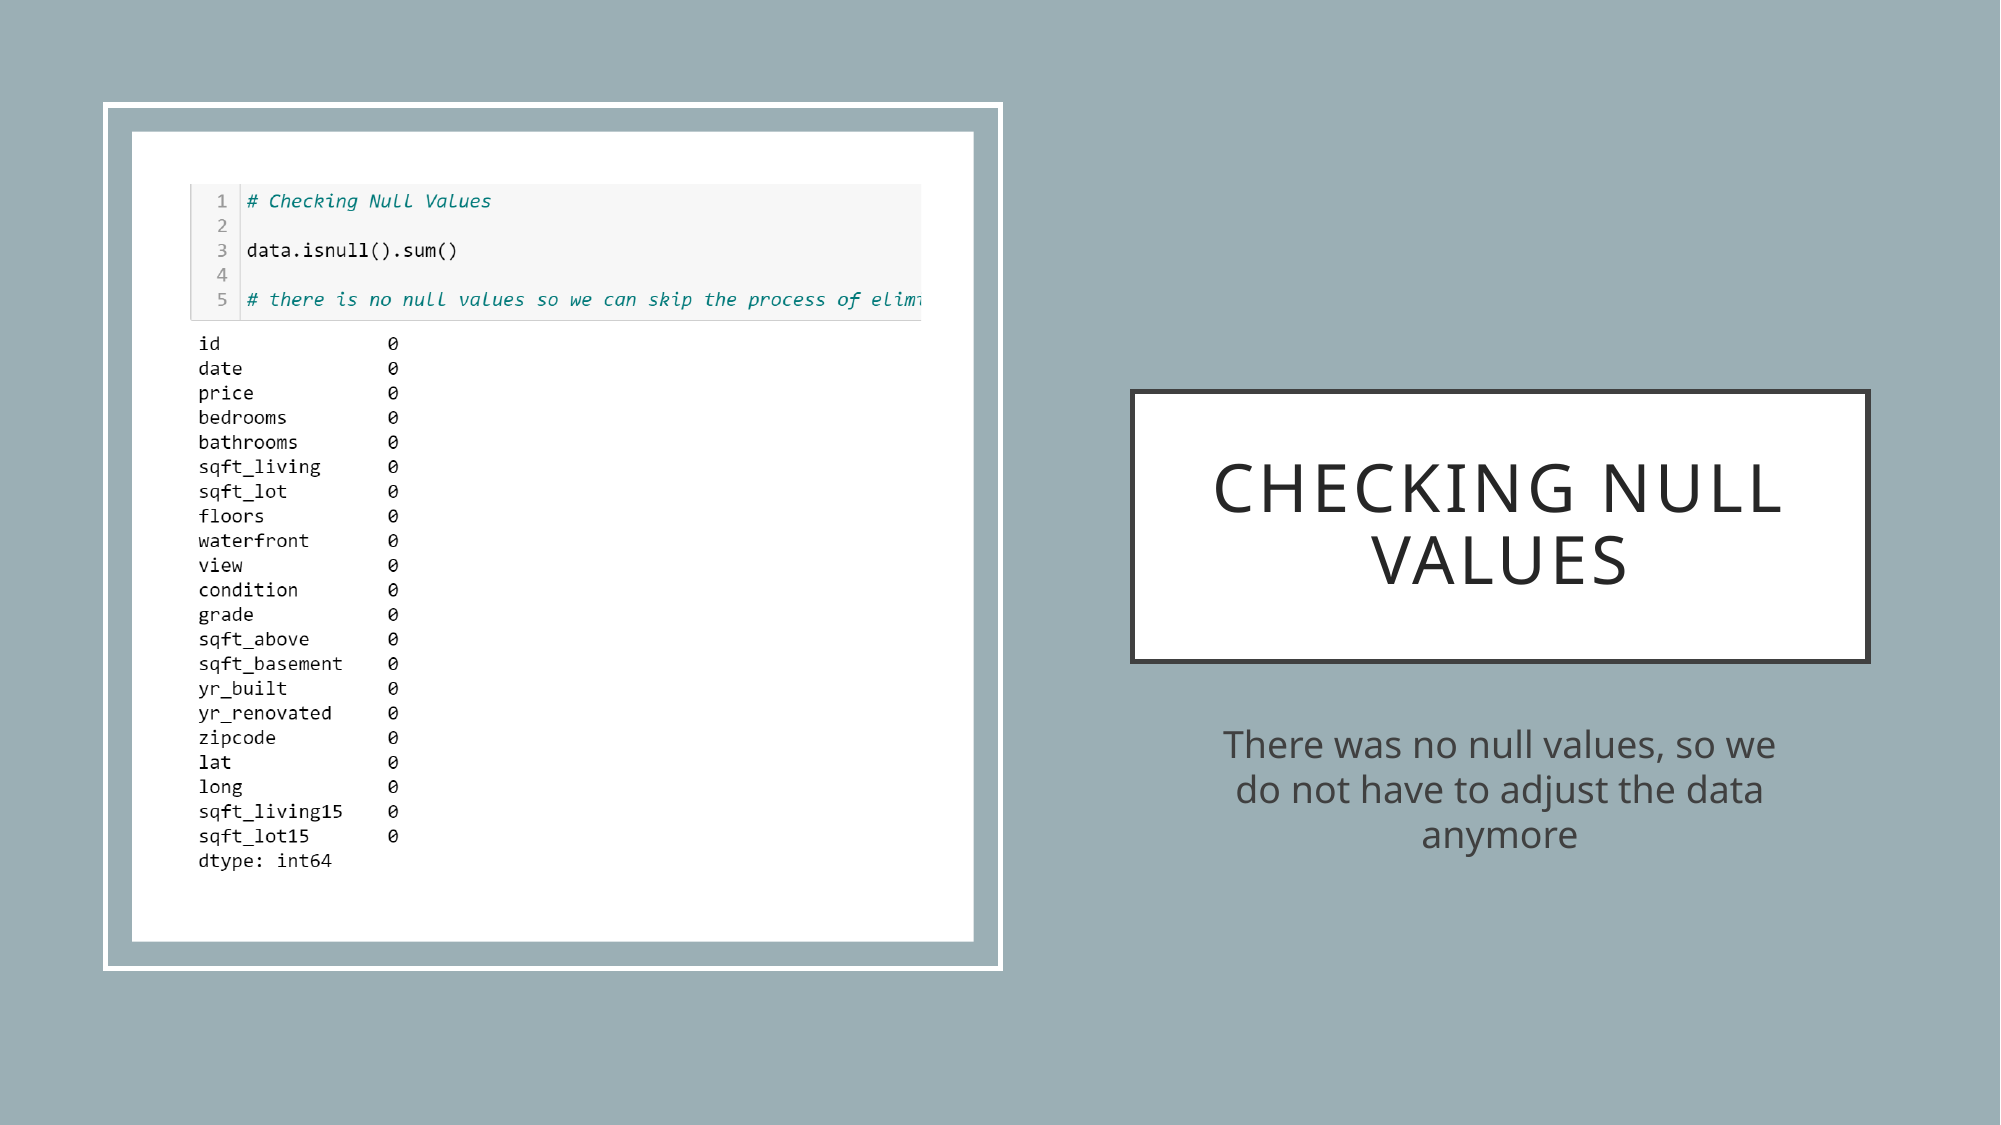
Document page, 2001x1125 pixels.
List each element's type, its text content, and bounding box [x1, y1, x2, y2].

text_box [131, 131, 975, 943]
picture [184, 184, 922, 890]
list There was no null values, so we do not have to adjust the data anymore [1188, 713, 1812, 918]
title Checking null values [1130, 389, 1871, 664]
text_box [104, 104, 1001, 969]
